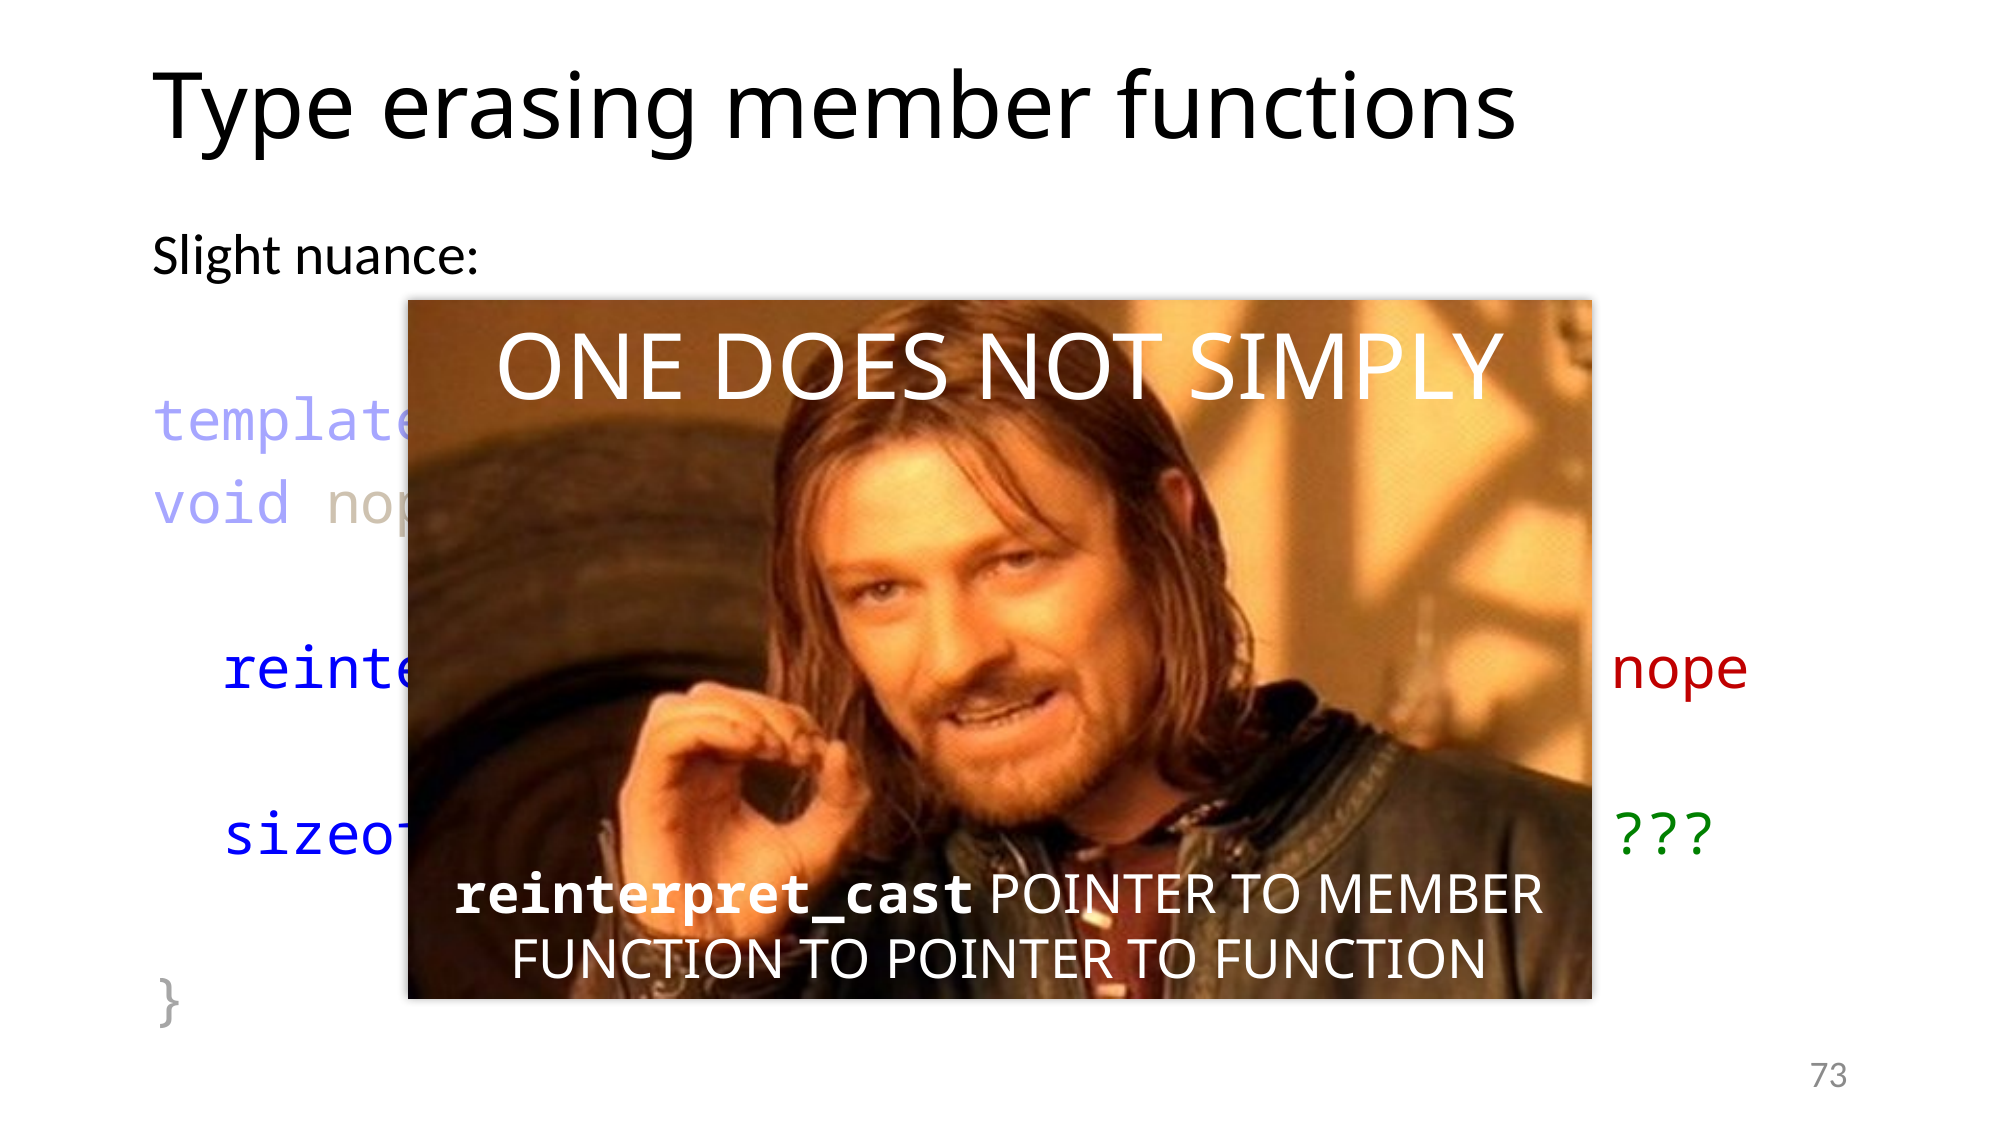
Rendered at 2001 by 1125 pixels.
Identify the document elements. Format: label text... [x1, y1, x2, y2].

picture [408, 300, 1592, 999]
list Slight nuance: template<typename T, typename... Args> void nope(void(T::*member)(Args...)) { reinterpret_cast<void(*)()>(member); // nope sizeof(member) ?= sizeof(void(*)()); // ??? } [137, 217, 1863, 1043]
slide_number 73 [1412, 1042, 1863, 1103]
title Type erasing member functions [137, 0, 1863, 217]
